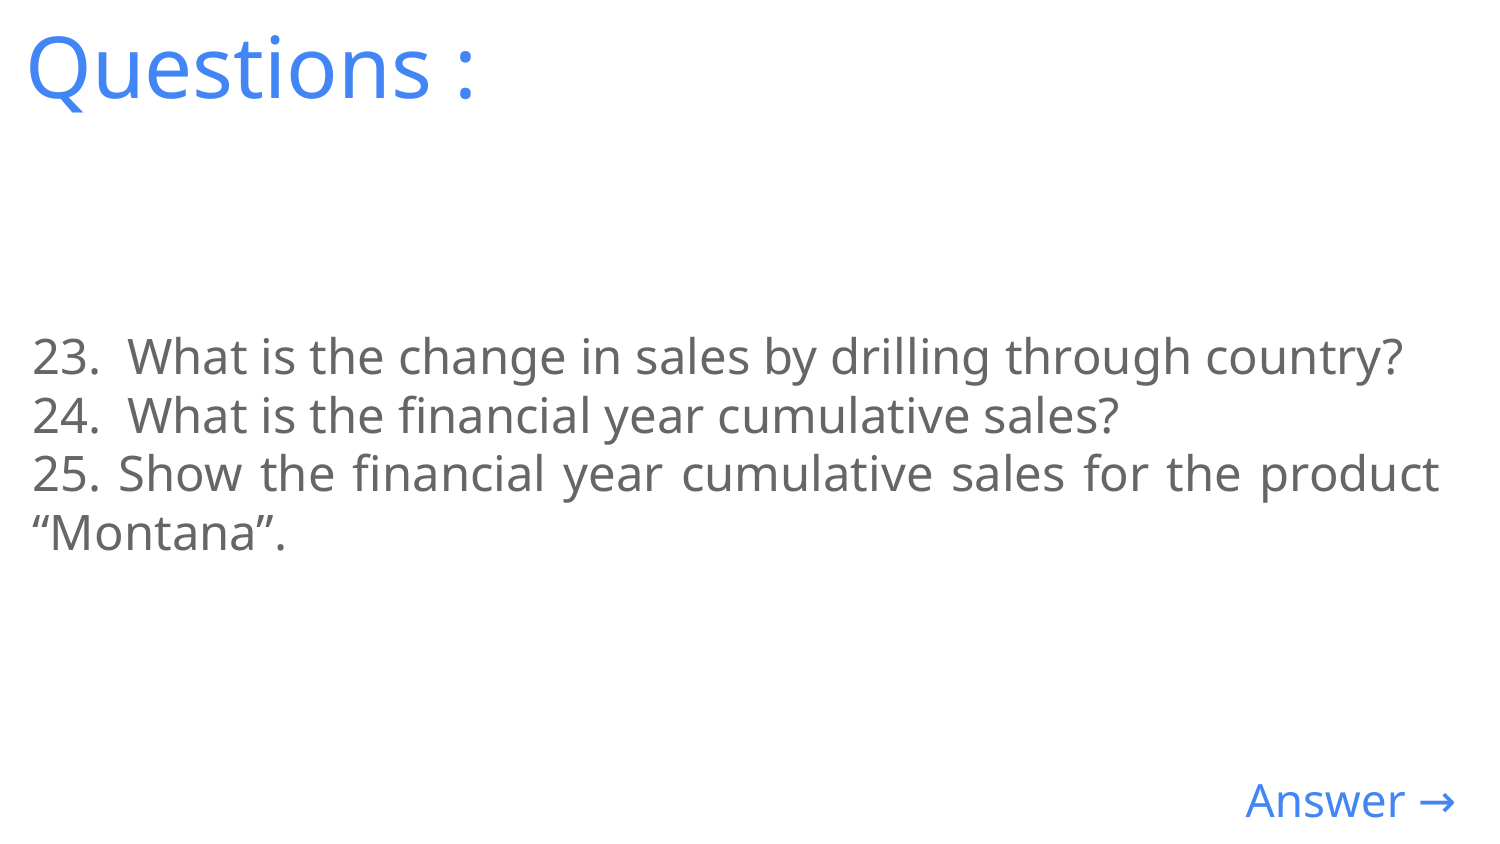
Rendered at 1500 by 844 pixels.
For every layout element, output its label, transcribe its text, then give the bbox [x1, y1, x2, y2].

text_box Questions : [25, 12, 699, 185]
text_box 23. What is the change in sales by drilling through country? 24. What is the financial year cumulative sales? 25. Show the financial year cumulative sales for the product “Montana”. [32, 325, 1480, 588]
text_box Answer → [1233, 771, 1500, 830]
